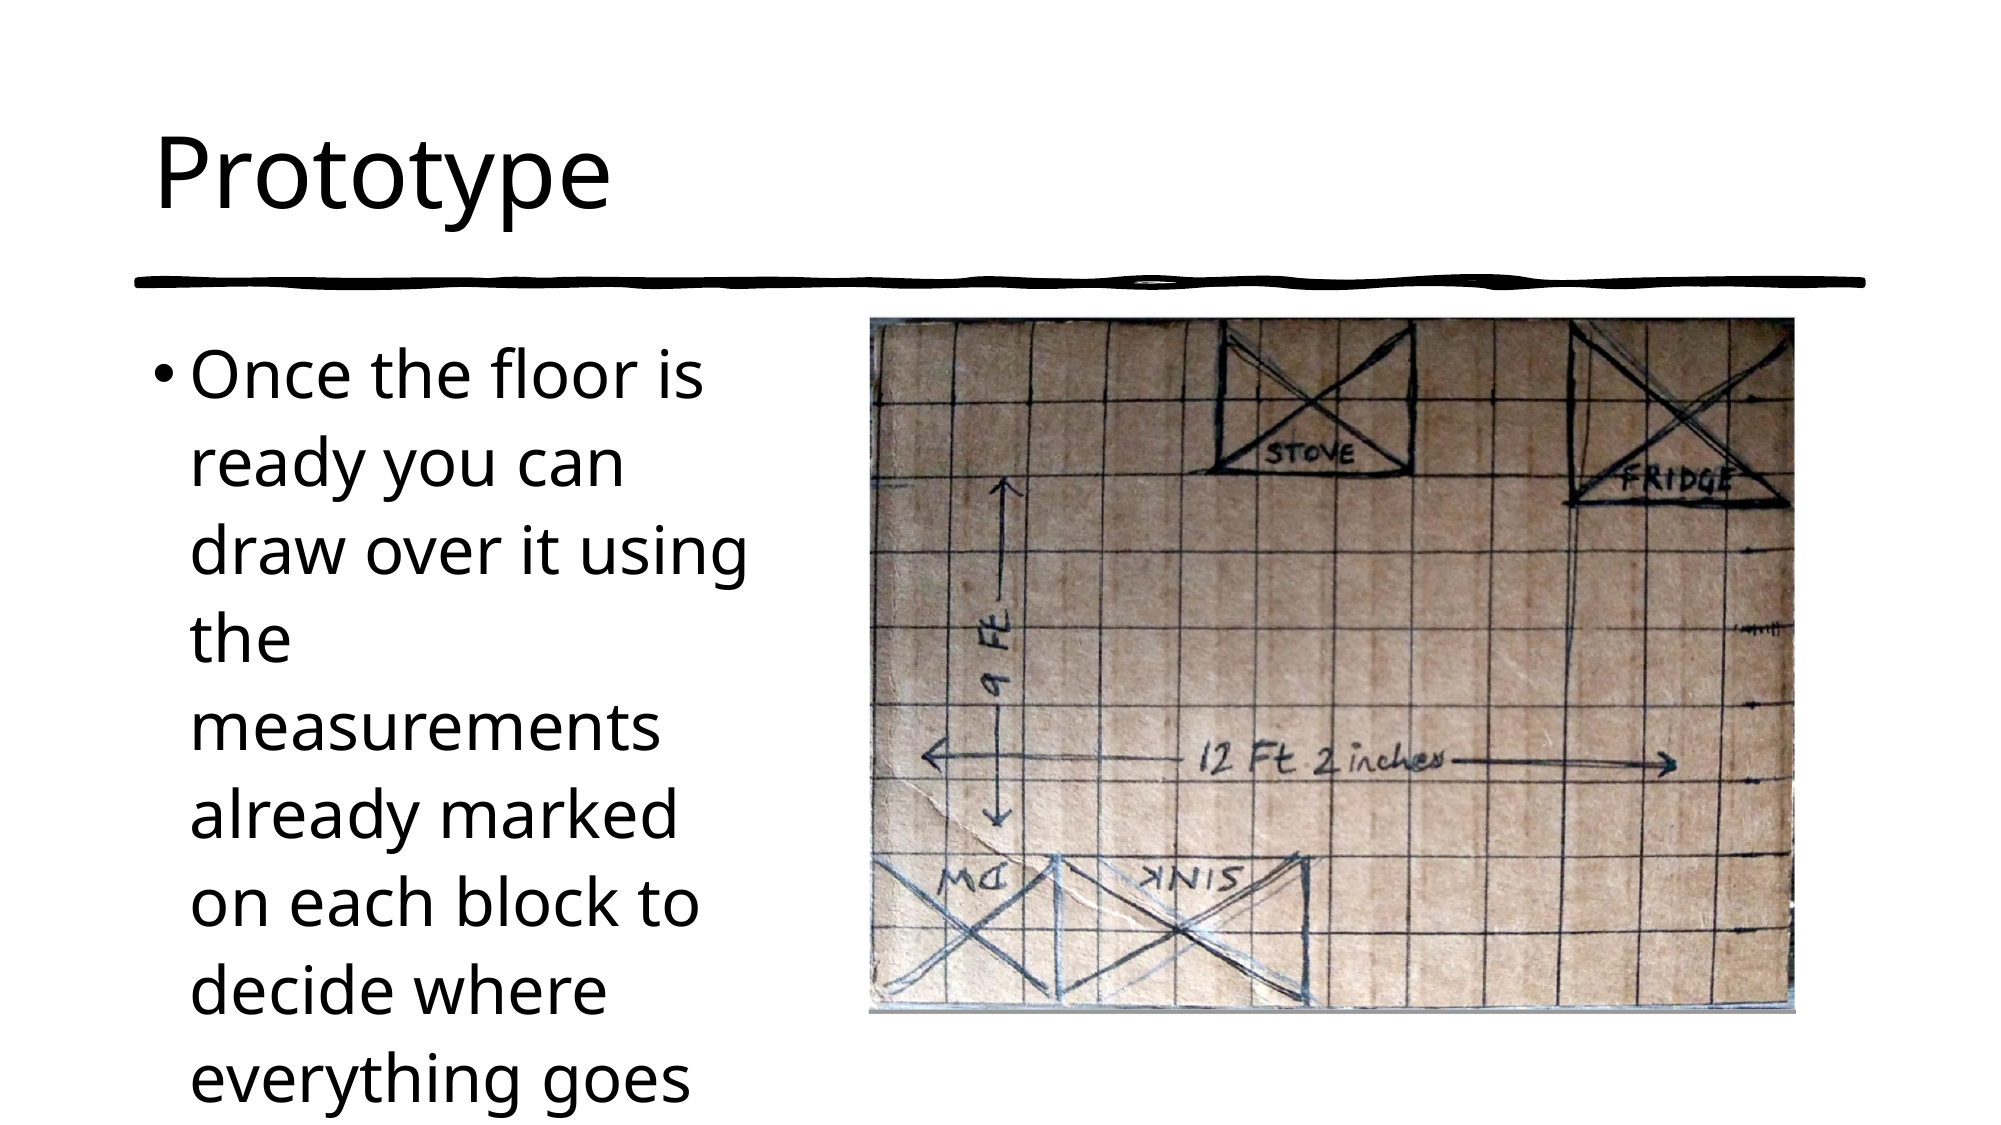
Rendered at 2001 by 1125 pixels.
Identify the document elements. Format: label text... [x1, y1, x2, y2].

list Once the floor is ready you can draw over it using the measurements already marked on each block to decide where everything goes [137, 316, 774, 1014]
title Prototype [137, 59, 1863, 278]
picture [870, 201, 1795, 1125]
